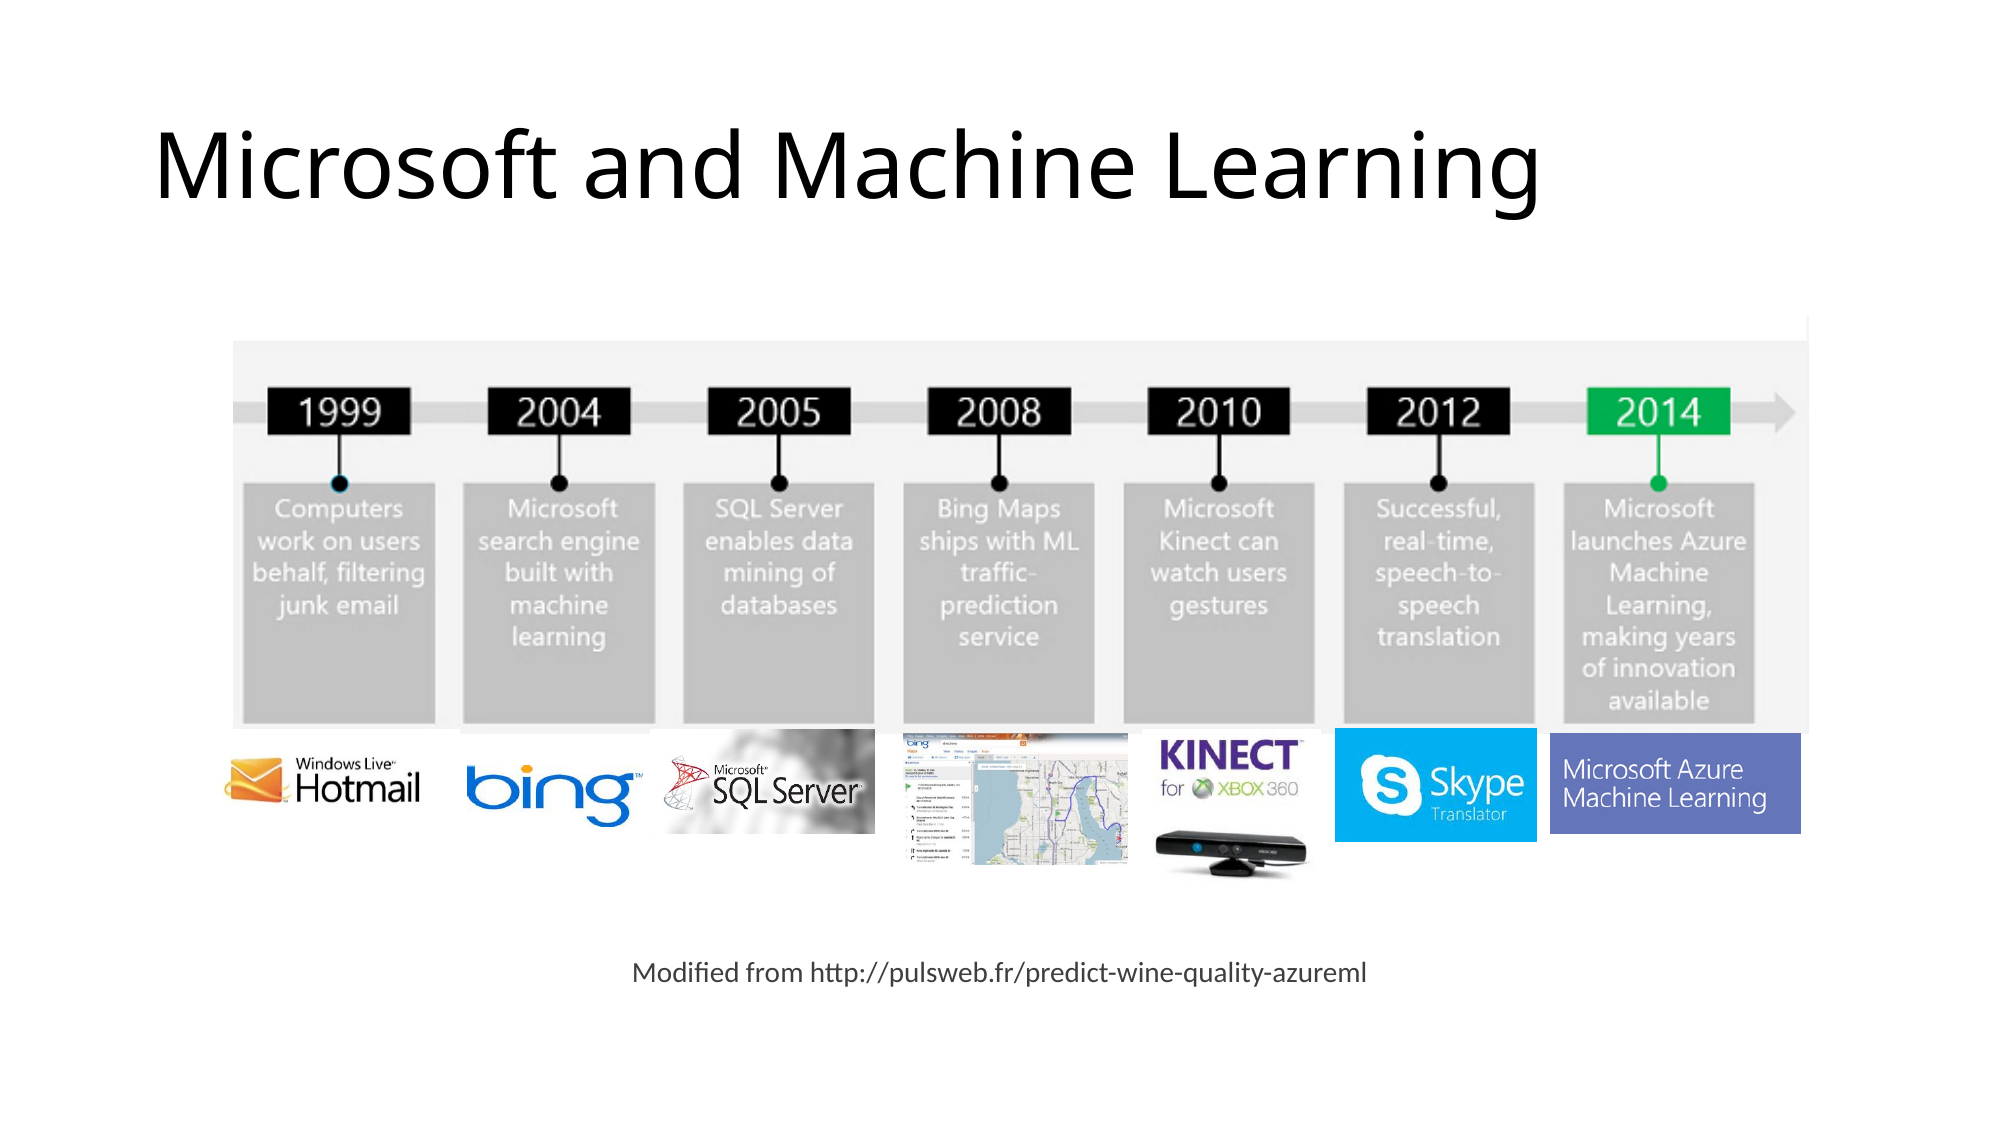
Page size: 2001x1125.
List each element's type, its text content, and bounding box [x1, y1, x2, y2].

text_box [191, 316, 1809, 884]
text_box Modified from http://pulsweb.fr/predict-wine-quality-azureml [631, 957, 1369, 989]
title Microsoft and Machine Learning [137, 59, 1863, 278]
